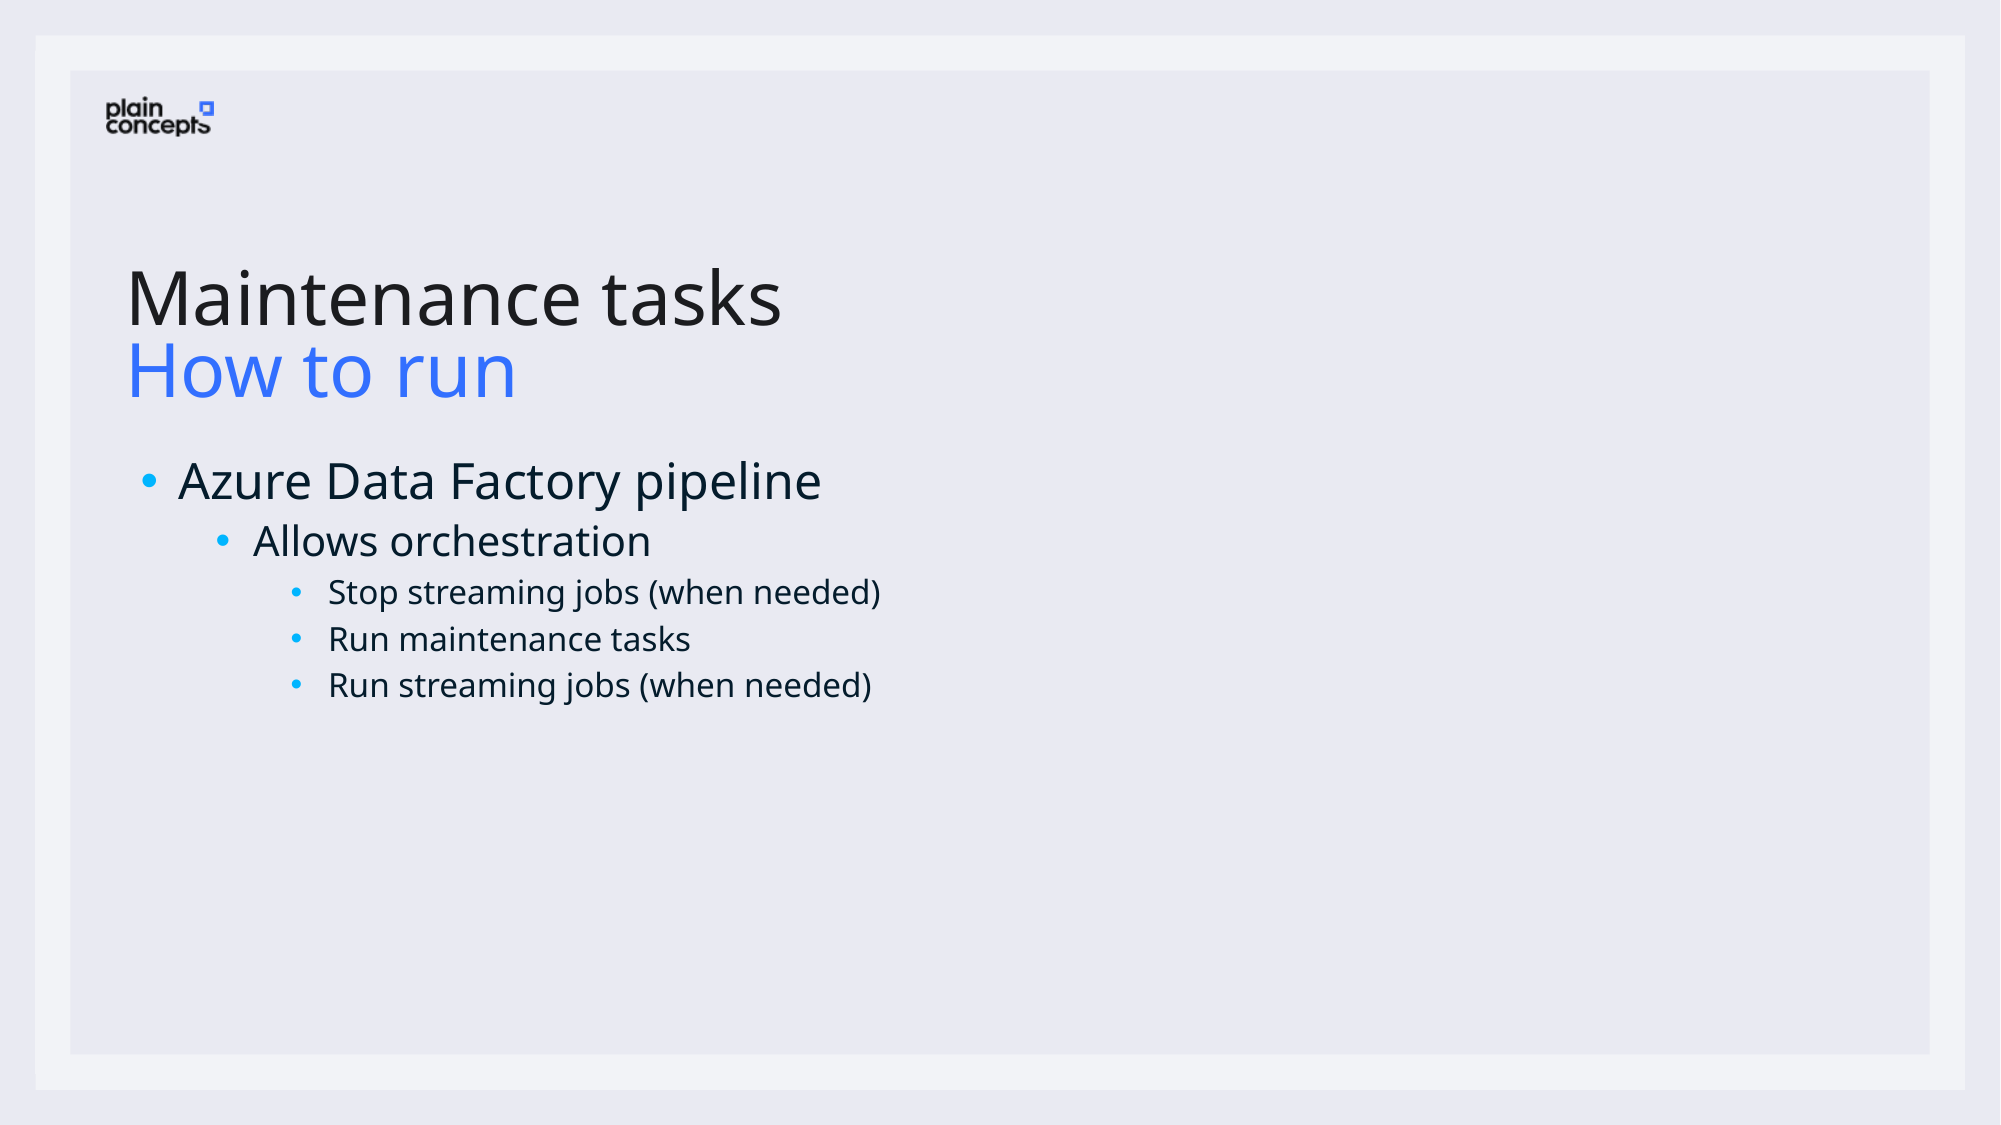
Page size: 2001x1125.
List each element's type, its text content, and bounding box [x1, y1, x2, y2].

text_box Azure Data Factory pipeline Allows orchestration Stop streaming jobs (when needed) Run maintenance tasks Run streaming jobs (when needed) [125, 448, 1364, 914]
title Maintenance tasks How to run [125, 231, 885, 448]
